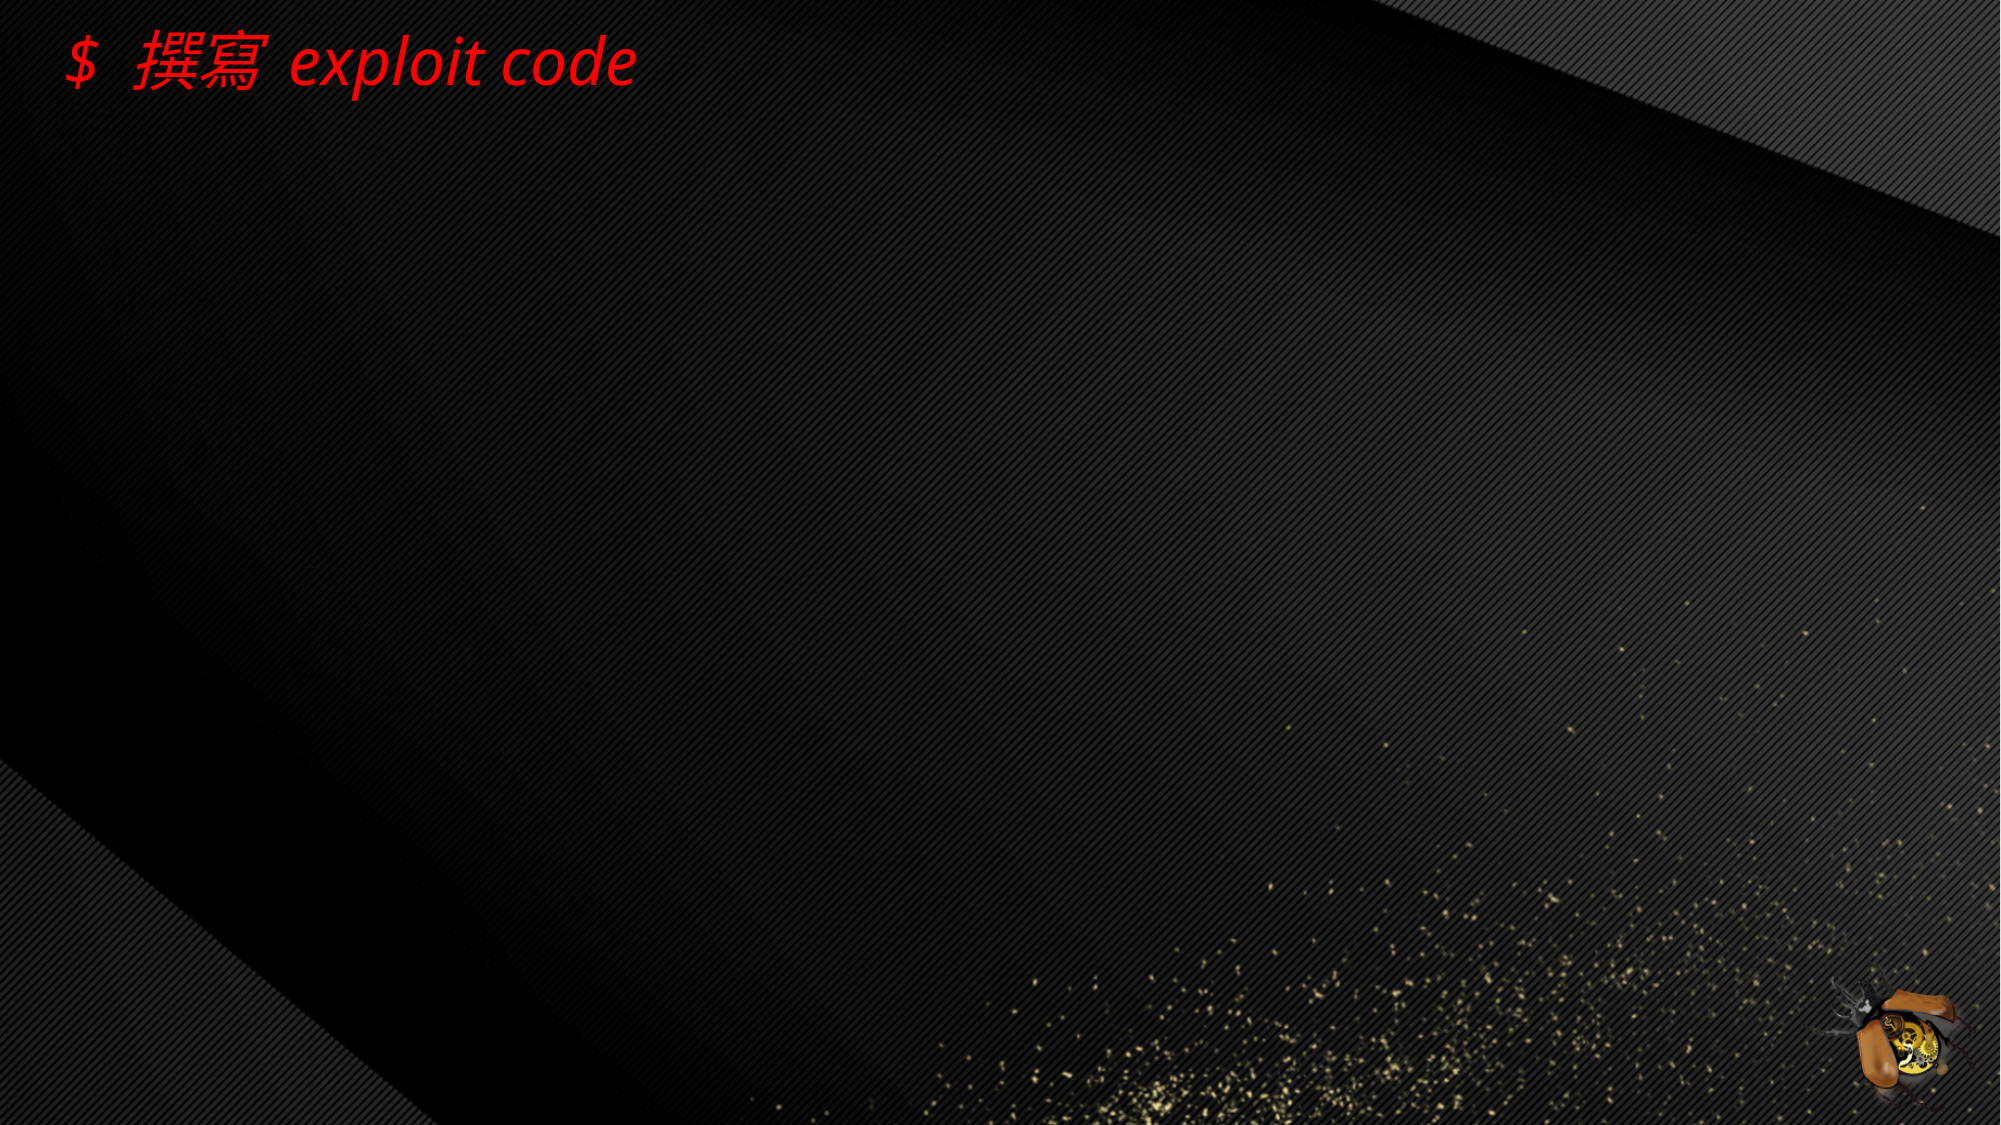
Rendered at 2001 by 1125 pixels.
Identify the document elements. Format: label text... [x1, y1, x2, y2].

picture [0, 0, 2001, 1125]
text_box $ 撰寫 exploit code [0, 0, 704, 129]
